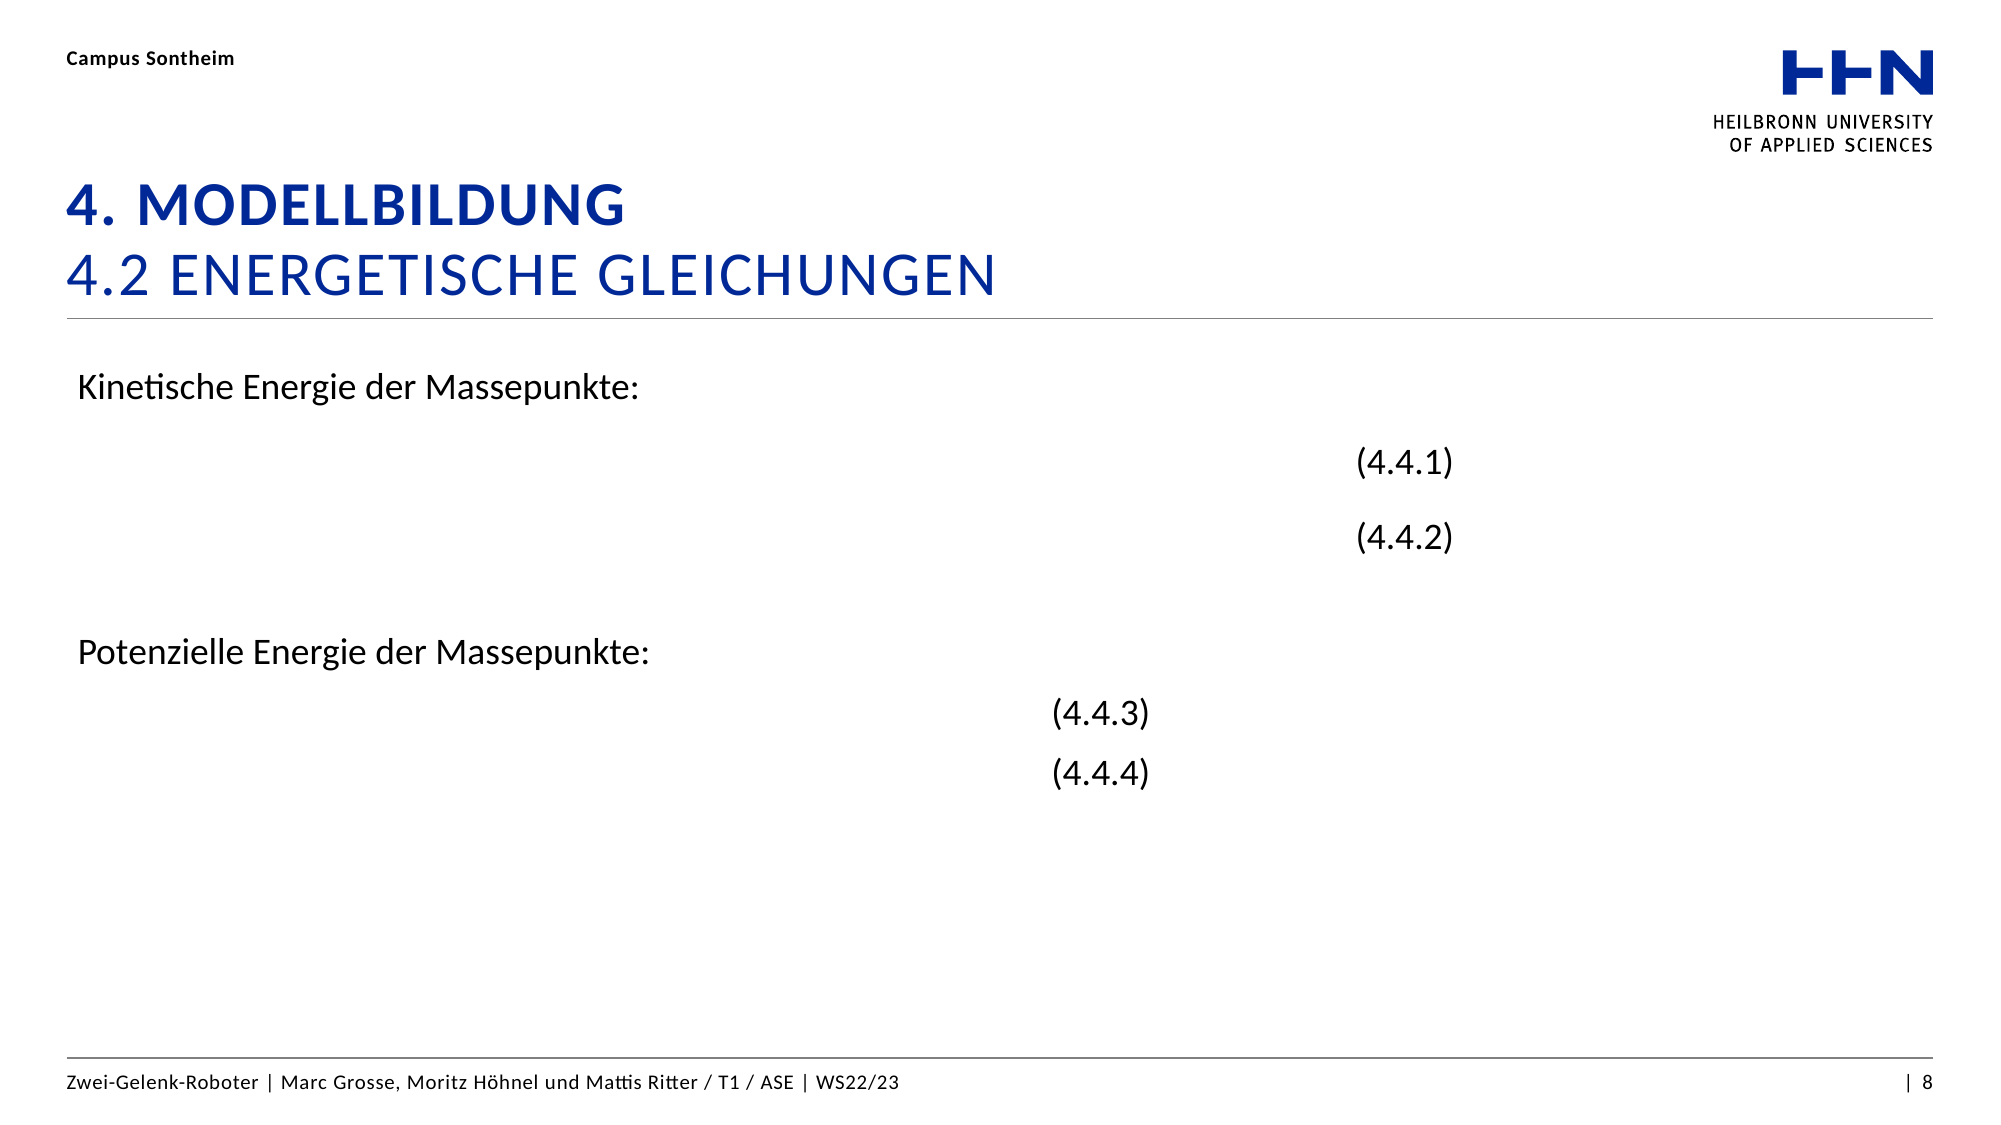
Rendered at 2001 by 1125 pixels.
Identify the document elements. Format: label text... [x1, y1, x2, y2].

footer Zwei-Gelenk-Roboter | Marc Grosse, Moritz Höhnel und Mattis Ritter / T1 / ASE | WS22/23 [66, 1068, 1277, 1105]
slide_number Campus Sontheim [66, 45, 1277, 81]
title 4. Modellbildung 4.2 Energetische Gleichungen [66, 169, 1933, 311]
slide_number | 8 [1621, 1068, 1933, 1105]
